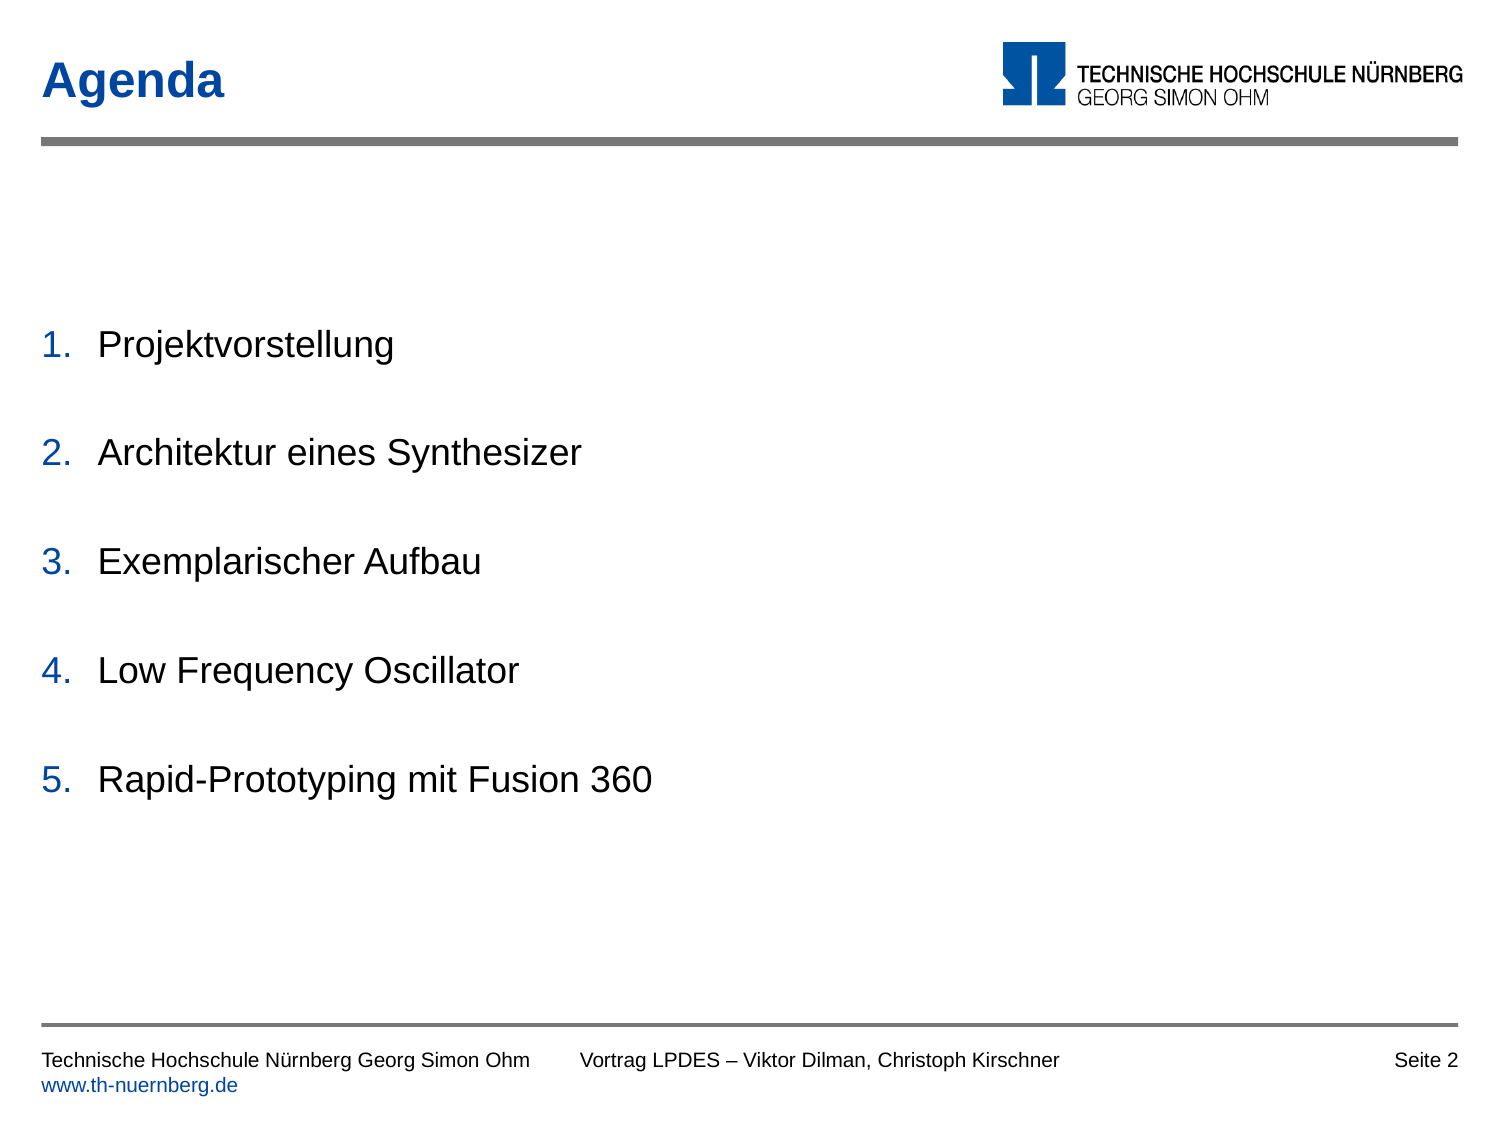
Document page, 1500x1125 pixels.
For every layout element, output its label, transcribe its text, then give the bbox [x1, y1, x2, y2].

slide_number Seite 2 [1340, 1046, 1459, 1077]
text_box Vortrag LPDES – Viktor Dilman, Christoph Kirschner [579, 1046, 1108, 1106]
title Agenda [41, 30, 1459, 125]
list Projektvorstellung Architektur eines Synthesizer Exemplarischer Aufbau Low Frequency Oscillator Rapid-Prototyping mit Fusion 360 [41, 267, 1459, 1011]
picture [1459, 42, 1463, 108]
footer Technische Hochschule Nürnberg Georg Simon Ohm www.th-nuernberg.de [41, 1046, 570, 1106]
